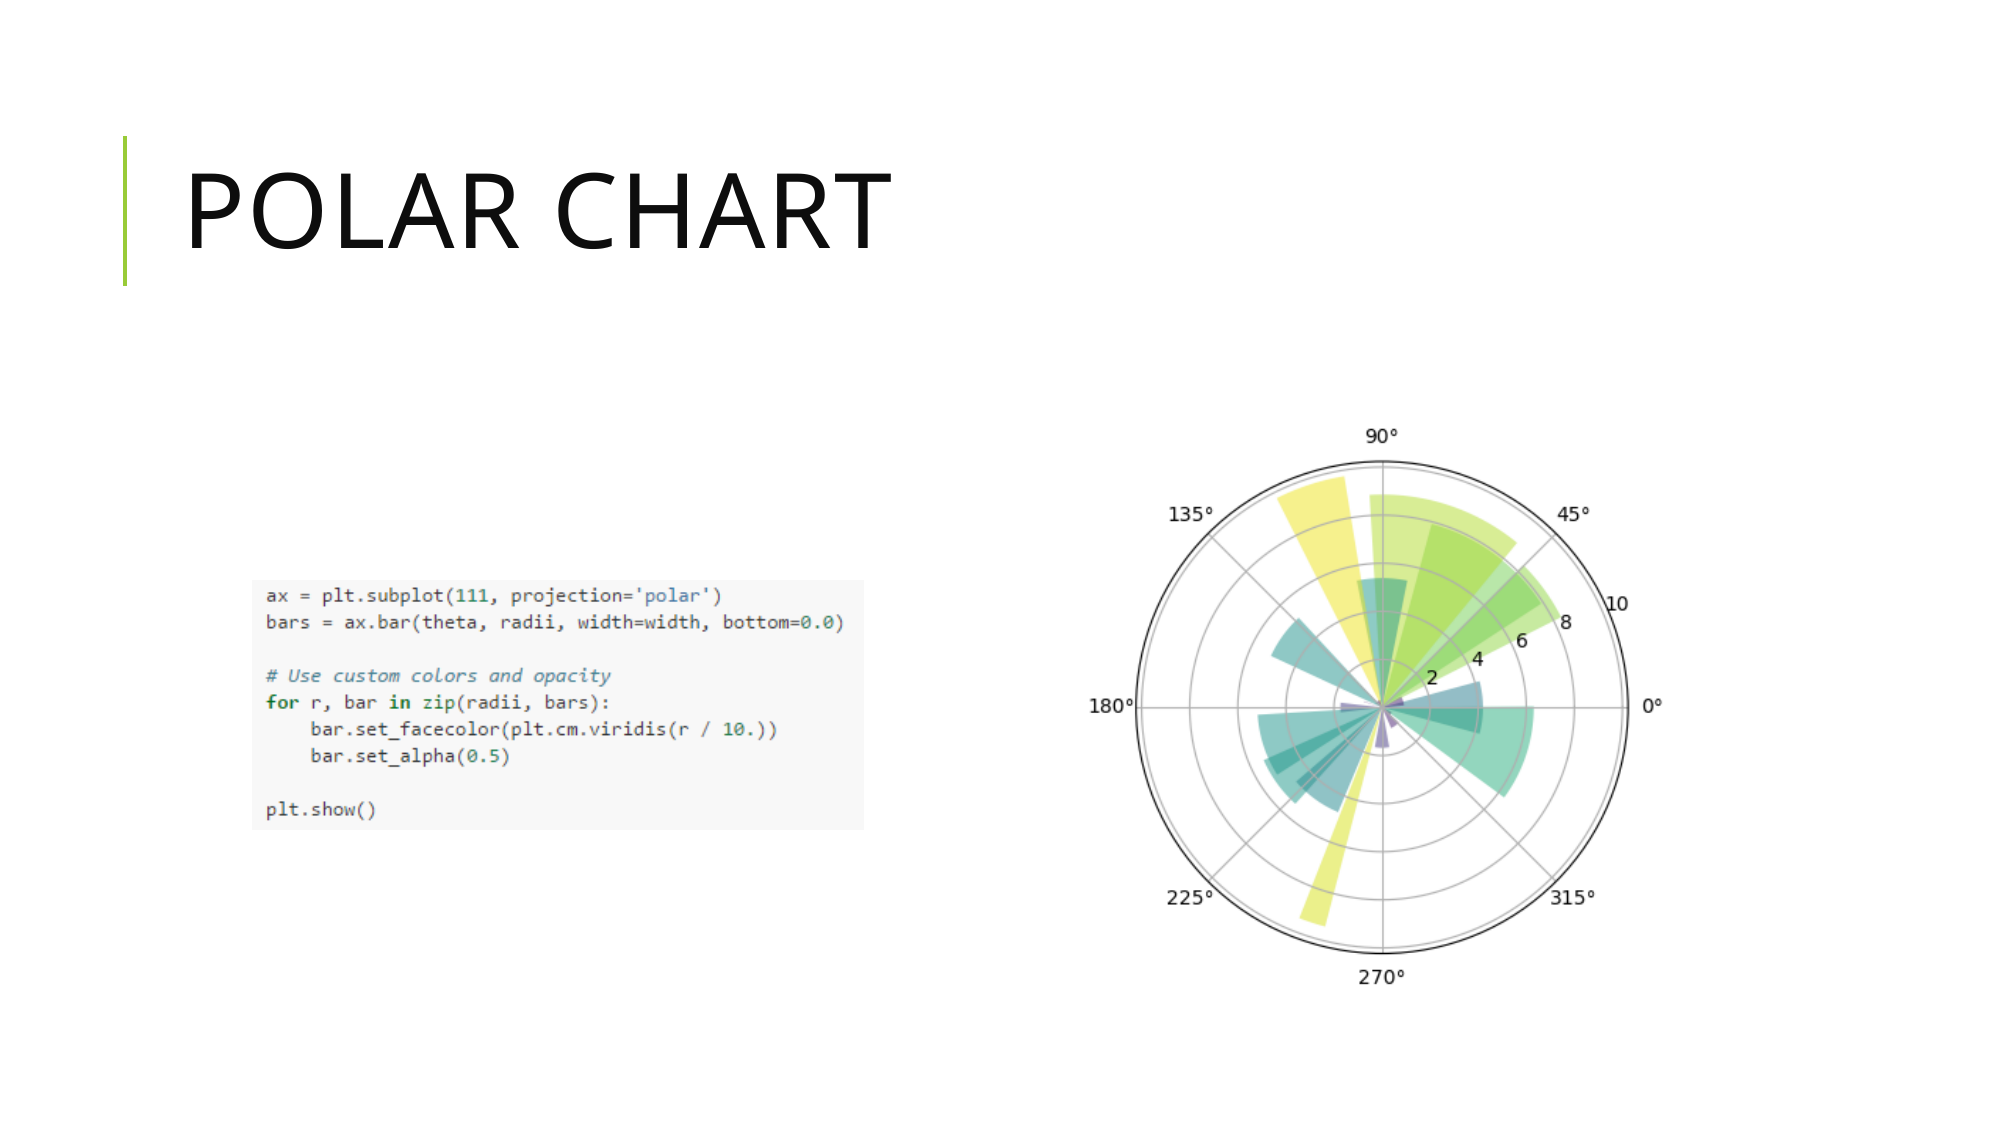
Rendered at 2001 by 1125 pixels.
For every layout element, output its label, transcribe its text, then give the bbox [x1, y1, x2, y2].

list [252, 580, 864, 830]
title Polar Chart [168, 96, 1763, 342]
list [982, 385, 1763, 1025]
